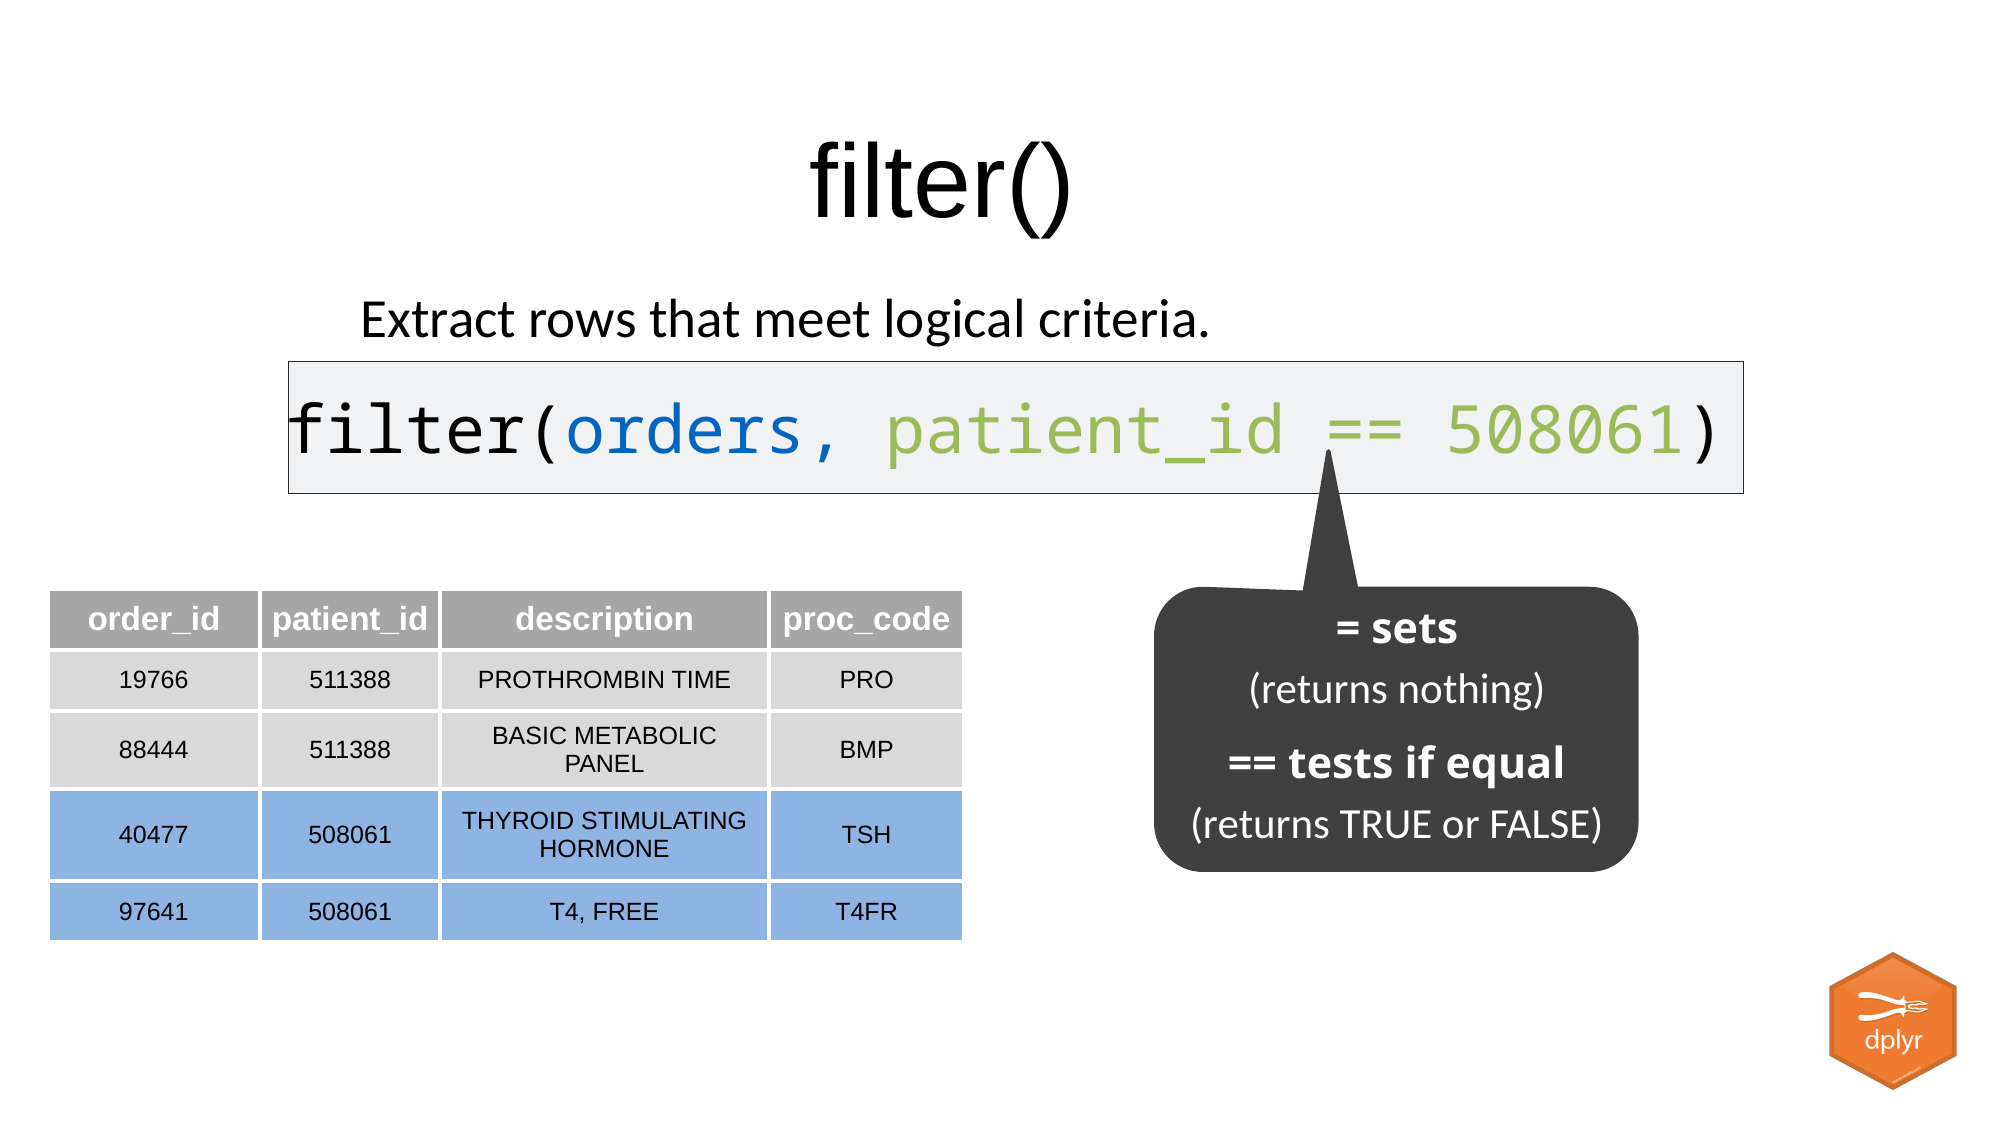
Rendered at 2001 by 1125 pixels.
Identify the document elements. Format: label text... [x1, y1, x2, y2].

table_cell BASIC METABOLIC PANEL [442, 713, 767, 787]
table_cell 88444 [50, 713, 258, 787]
text_box [1336, 361, 1744, 494]
table_cell THYROID STIMULATING HORMONE [442, 791, 767, 879]
title filter() [808, 112, 1121, 240]
table_cell 508061 [262, 883, 438, 940]
table_cell 97641 [50, 883, 258, 940]
table_header order_id [50, 591, 258, 648]
table_cell 511388 [262, 713, 438, 787]
text_box = sets (returns nothing) == tests if equal (returns TRUE or FALSE) [1181, 590, 1611, 839]
table_header description [442, 591, 767, 648]
text_box [1302, 475, 1608, 590]
text_box [1829, 952, 1957, 1090]
table_cell 40477 [50, 791, 258, 879]
table_cell BMP [771, 713, 962, 787]
table_cell T4, FREE [442, 883, 767, 940]
table_cell T4FR [771, 883, 962, 940]
text_box [1185, 586, 1290, 590]
text_box [1154, 591, 1639, 872]
table_cell 508061 [262, 791, 438, 879]
text_box [288, 361, 359, 379]
table_cell PRO [771, 652, 962, 709]
table_cell TSH [771, 791, 962, 879]
text_box [288, 475, 1322, 494]
text_box filter(orders, patient_id == 508061) [270, 379, 1741, 475]
table_cell PROTHROMBIN TIME [442, 652, 767, 709]
table_header proc_code [771, 591, 962, 648]
table_cell 19766 [50, 652, 258, 709]
text_box Extract rows that meet logical criteria. [359, 280, 1370, 379]
table_header patient_id [262, 591, 438, 648]
table_cell 511388 [262, 652, 438, 709]
